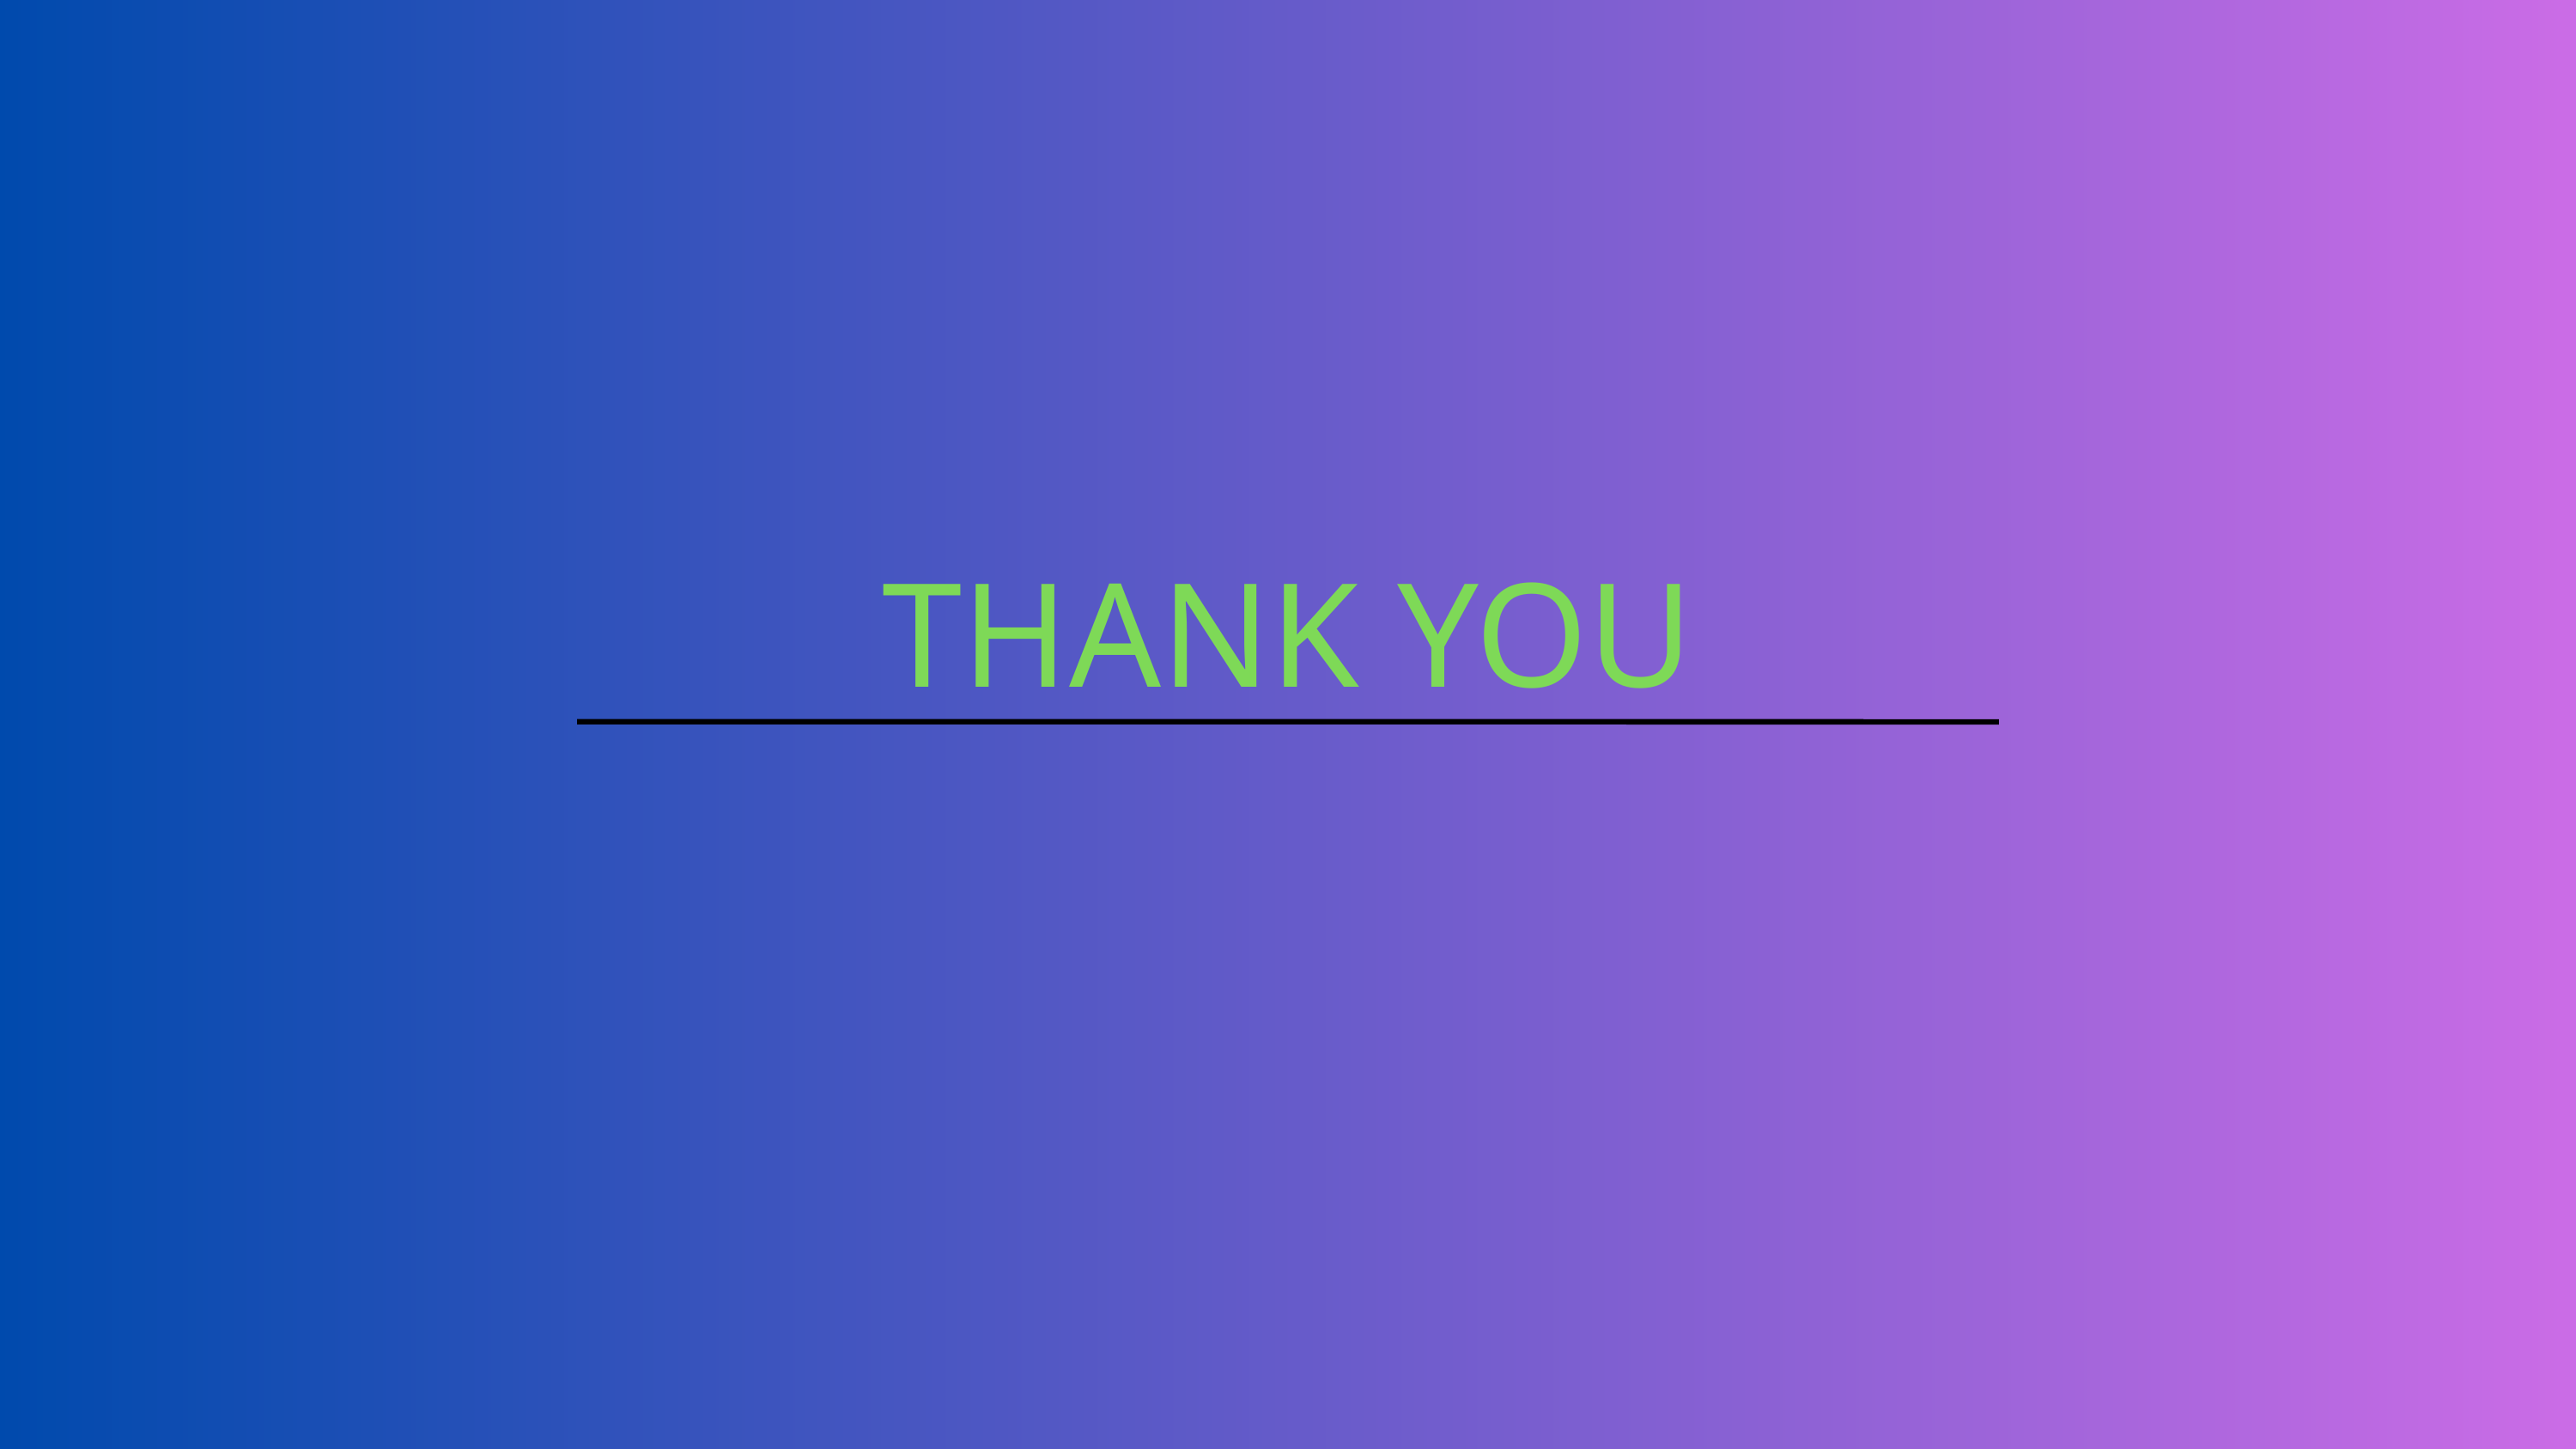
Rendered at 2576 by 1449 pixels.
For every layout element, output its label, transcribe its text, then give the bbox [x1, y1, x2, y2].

text_box THANK YOU [640, 514, 1936, 717]
